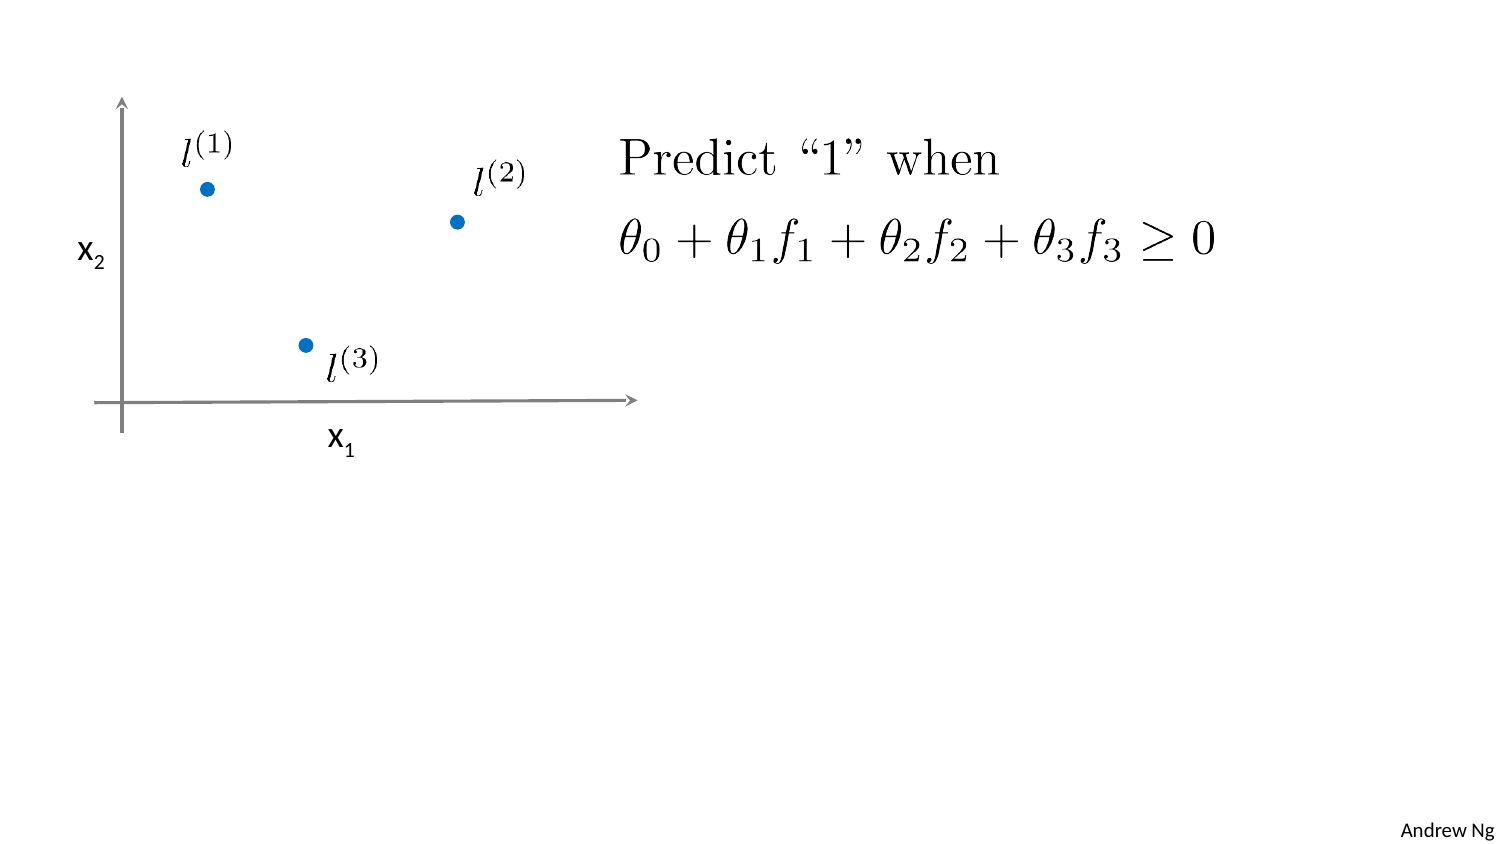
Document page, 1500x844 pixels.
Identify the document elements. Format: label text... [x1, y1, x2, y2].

text_box [449, 214, 465, 230]
text_box [298, 337, 314, 353]
picture [182, 130, 232, 167]
picture [620, 217, 1214, 264]
text_box x2 [62, 215, 117, 276]
picture [327, 345, 377, 382]
text_box x1 [312, 411, 372, 464]
picture [620, 138, 999, 175]
text_box [199, 181, 215, 197]
picture [474, 159, 524, 196]
